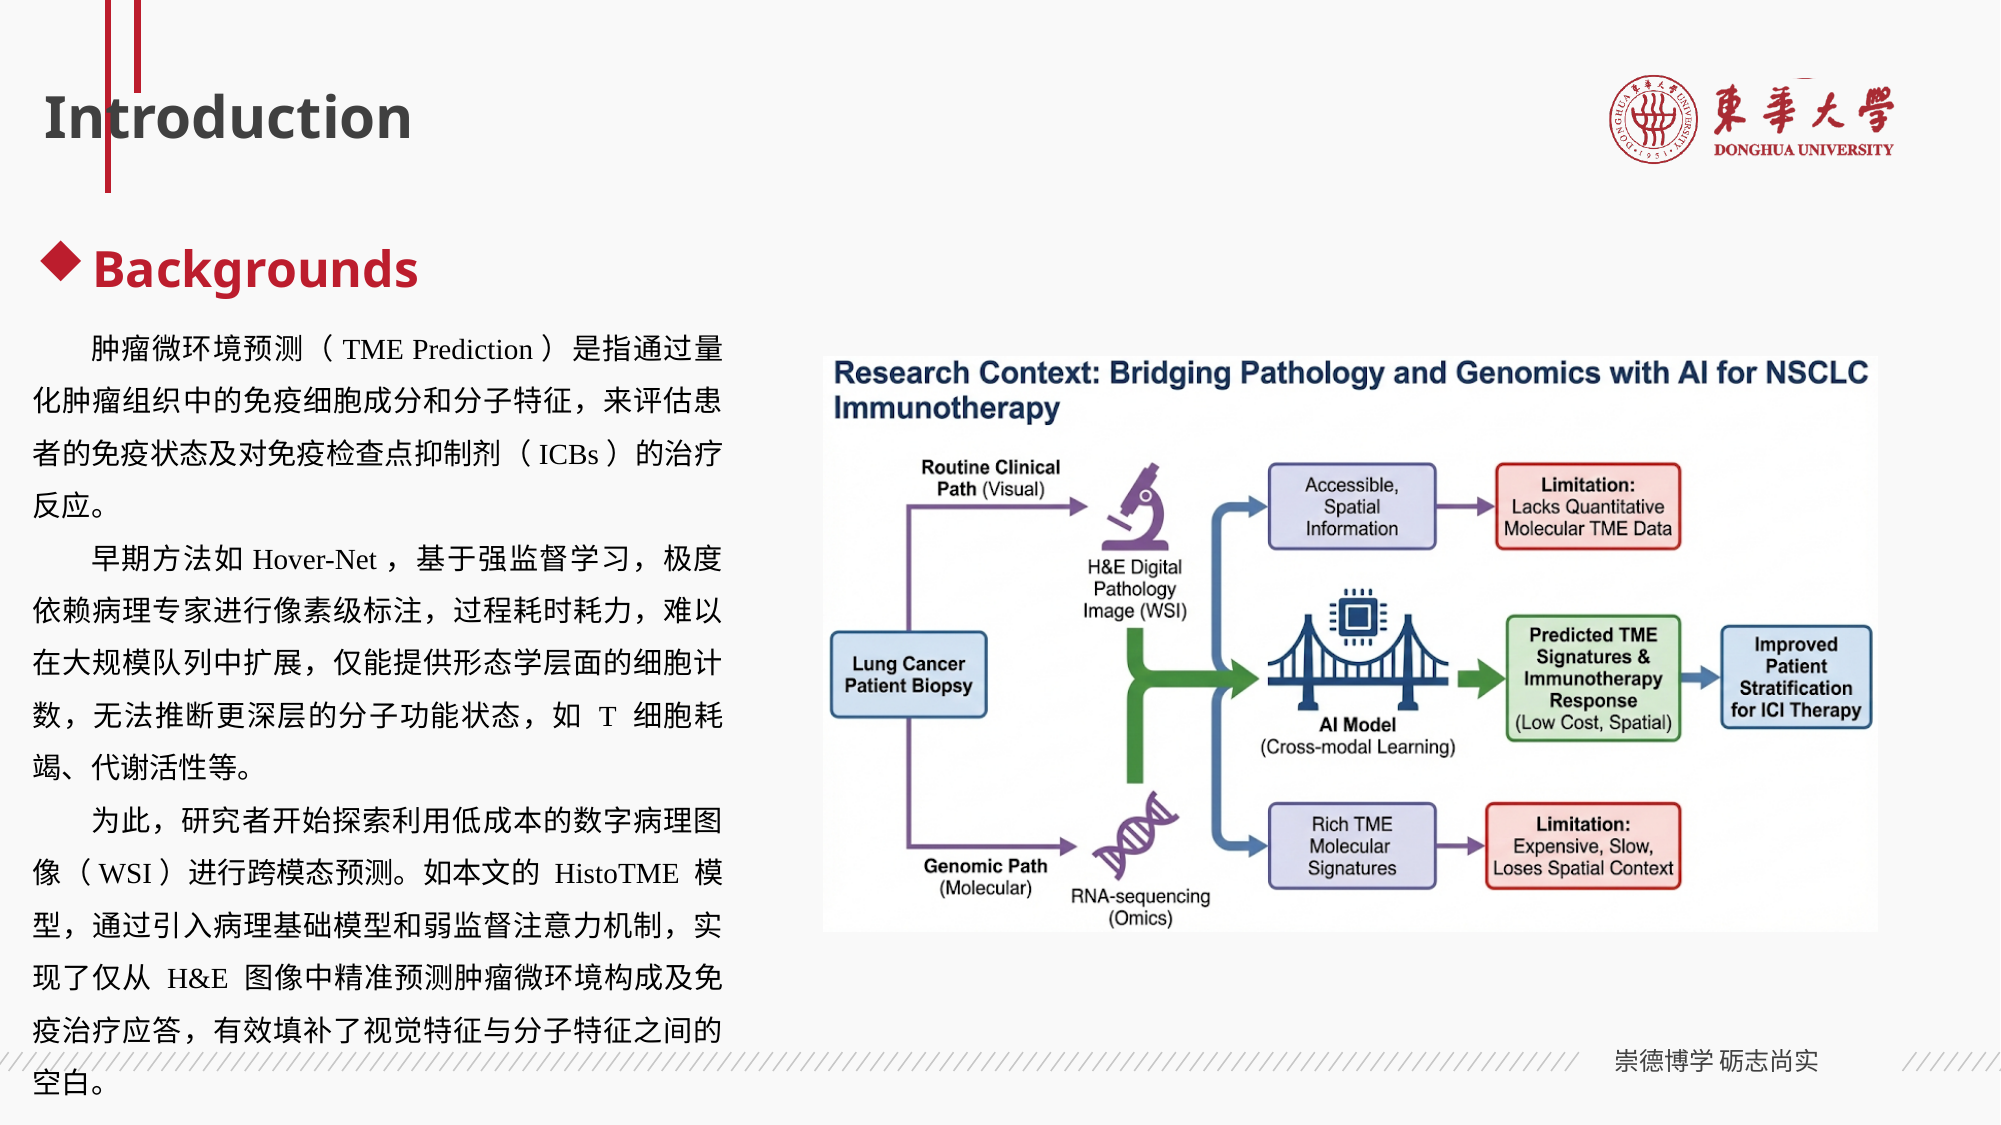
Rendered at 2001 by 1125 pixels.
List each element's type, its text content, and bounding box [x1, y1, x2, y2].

picture [823, 356, 1878, 932]
text_box [739, 314, 1878, 383]
picture [1588, 71, 1923, 166]
text_box 肿瘤微环境预测（TME Prediction）是指通过量化肿瘤组织中的免疫细胞成分和分子特征，来评估患者的免疫状态及对免疫检查点抑制剂（ICBs）的治疗反应。 早期方法如Hover-Net，基于强监督学习，极度依赖病理专家进行像素级标注，过程耗时耗力，难以在大规模队列中扩展，仅能提供形态学层面的细胞计数，无法推断更深层的分子功能状态，如 T 细胞耗竭、代谢活性等。 为此，研究者开始探索利用低成本的数字病理图像（WSI）进行跨模态预测。如本文的 HistoTME 模型，通过引入病理基础模型和弱监督注意力机制，实现了仅从 H&E 图像中精准预测肿瘤微环境构成及免疫治疗应答，有效填补了视觉特征与分子特征之间的空白。 [0, 305, 739, 1107]
title Introduction [29, 73, 1479, 165]
text_box Backgrounds [35, 229, 667, 305]
